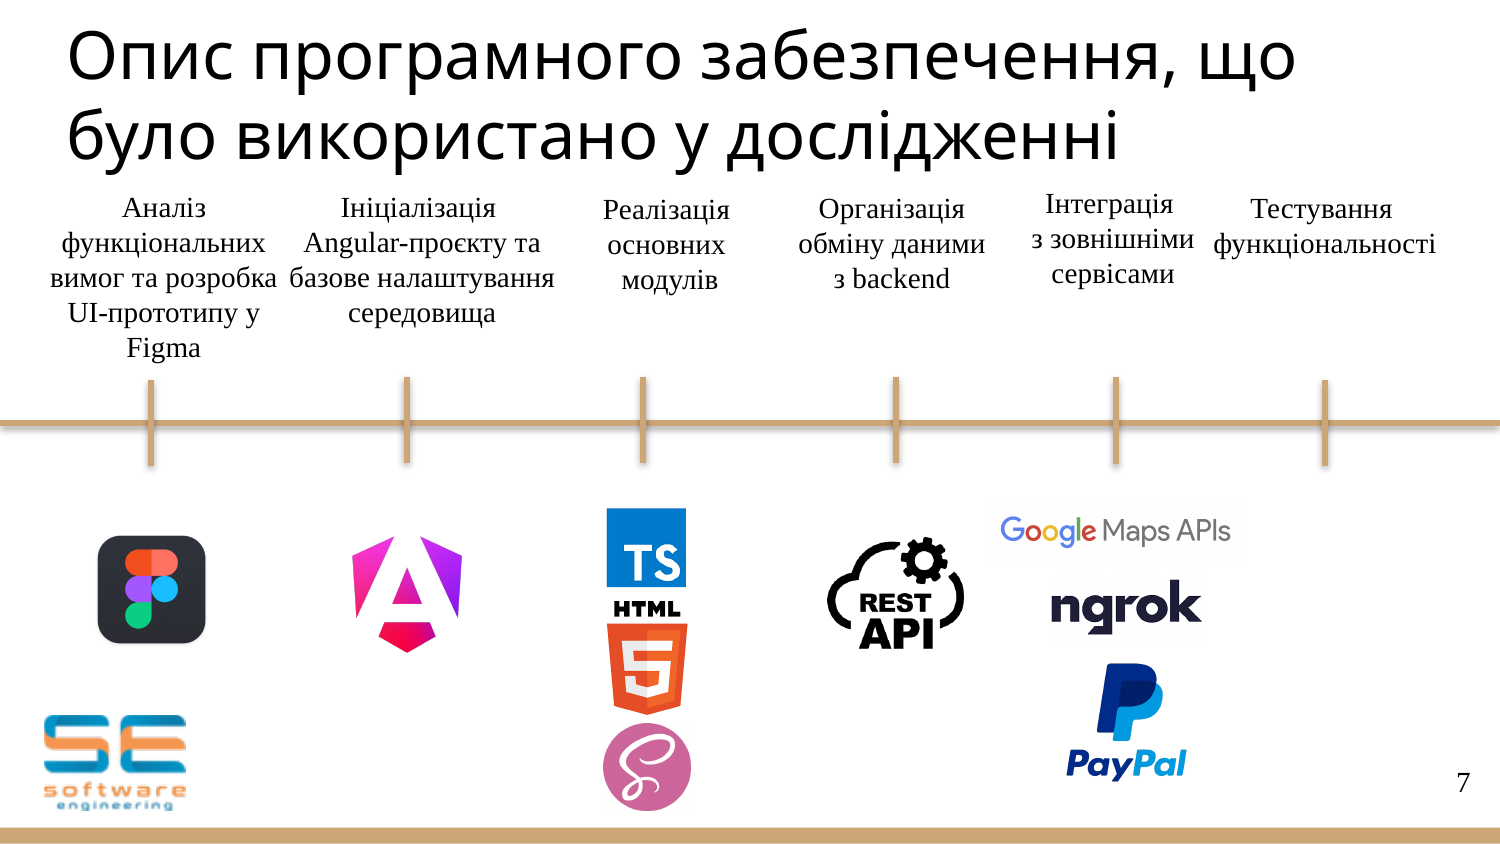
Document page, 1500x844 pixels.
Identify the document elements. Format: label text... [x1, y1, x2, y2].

title Опис програмного забезпечення, що було використано у дослідженні [51, 51, 1449, 183]
picture [827, 524, 964, 661]
text_box Ініціалізація Angular-проєкту та базове налаштування середовища [266, 180, 578, 336]
picture [351, 536, 462, 653]
picture [511, 473, 782, 716]
text_box Реалізація основних модулів [472, 183, 869, 303]
text_box Аналіз функціональних вимог та розробка UI-прототипу у Figma [19, 181, 309, 371]
picture [1063, 660, 1190, 785]
text_box Тестування функціональності [1187, 181, 1464, 267]
picture [603, 723, 691, 811]
picture [1048, 570, 1205, 644]
picture [986, 503, 1245, 563]
picture [43, 714, 186, 811]
text_box 7 [1387, 755, 1500, 806]
text_box Інтеграція з зовнішніми сервісами [1013, 177, 1214, 297]
text_box Організація обміну даними з backend [778, 181, 1014, 302]
picture [89, 528, 214, 653]
